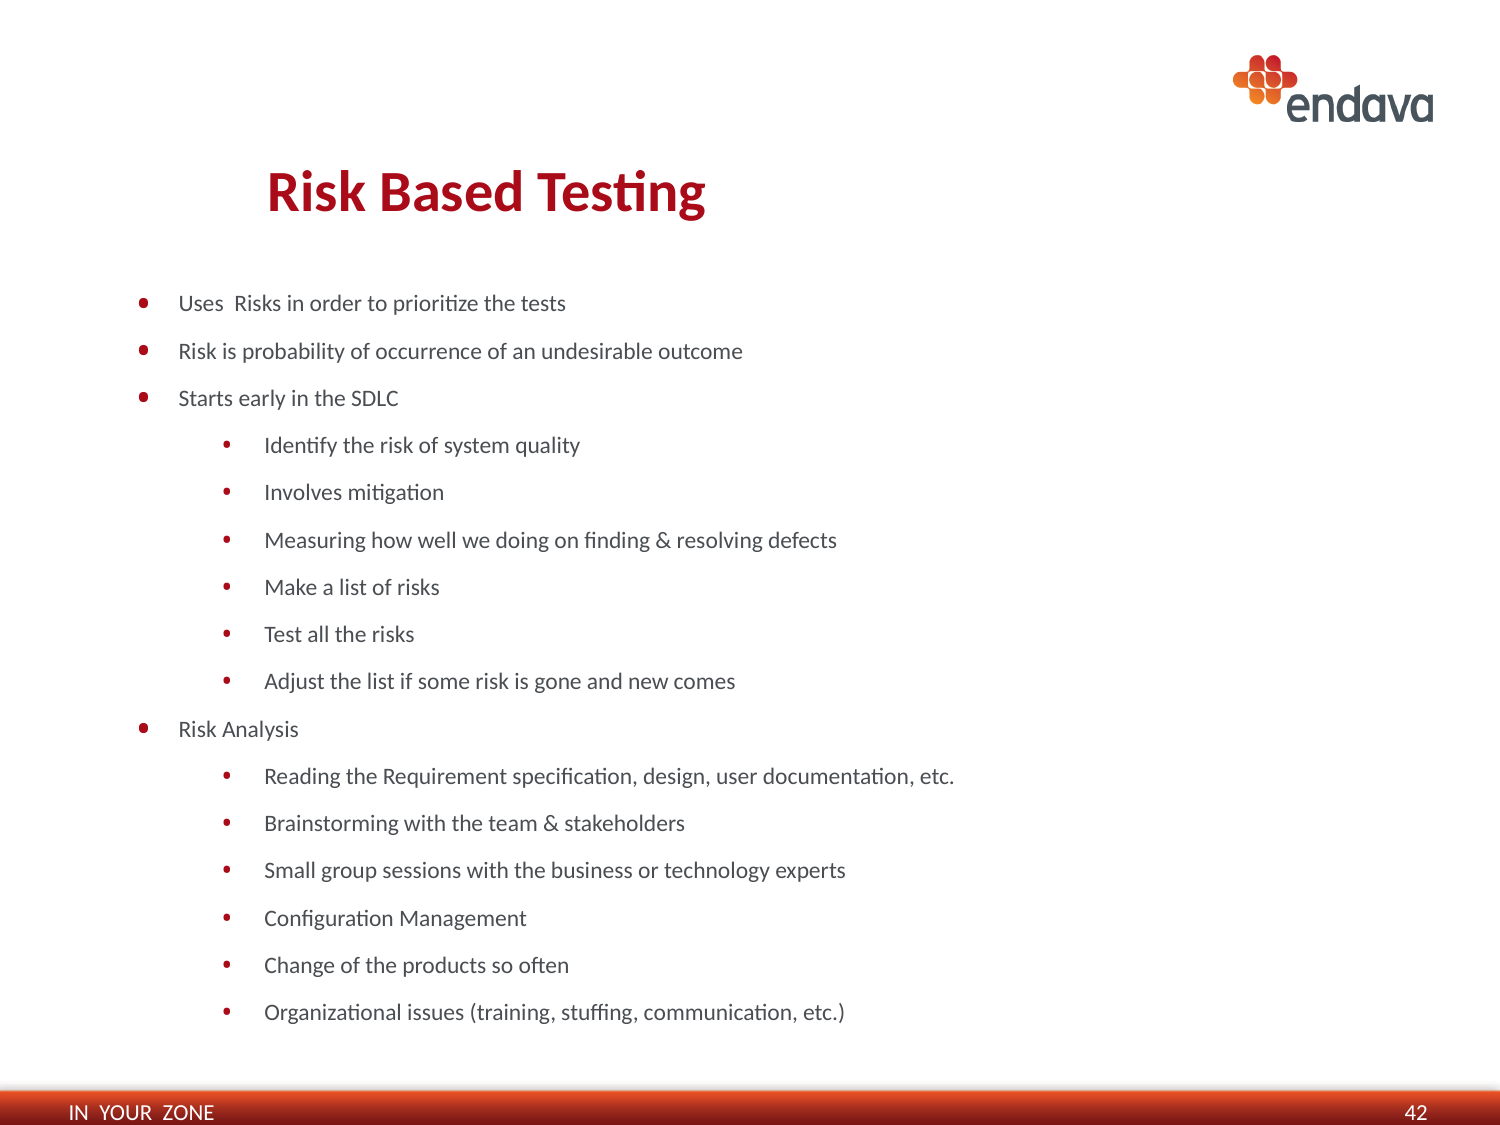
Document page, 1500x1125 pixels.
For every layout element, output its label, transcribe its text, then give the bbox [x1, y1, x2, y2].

list Uses Risks in order to prioritize the tests Risk is probability of occurrence of an undesirable outcome Starts early in the SDLC Identify the risk of system quality Involves mitigation Measuring how well we doing on finding & resolving defects Make a list of risks Test all the risks Adjust the list if some risk is gone and new comes Risk Analysis Reading the Requirement specification, design, user documentation, etc. Brainstorming with the team & stakeholders Small group sessions with the business or technology experts Configuration Management Change of the products so often Organizational issues (training, stuffing, communication, etc.) [135, 273, 1359, 1031]
slide_number 42 [1377, 1080, 1429, 1125]
picture [0, 1073, 1500, 1125]
picture [1233, 55, 1433, 122]
title Risk Based Testing [267, 152, 1231, 273]
